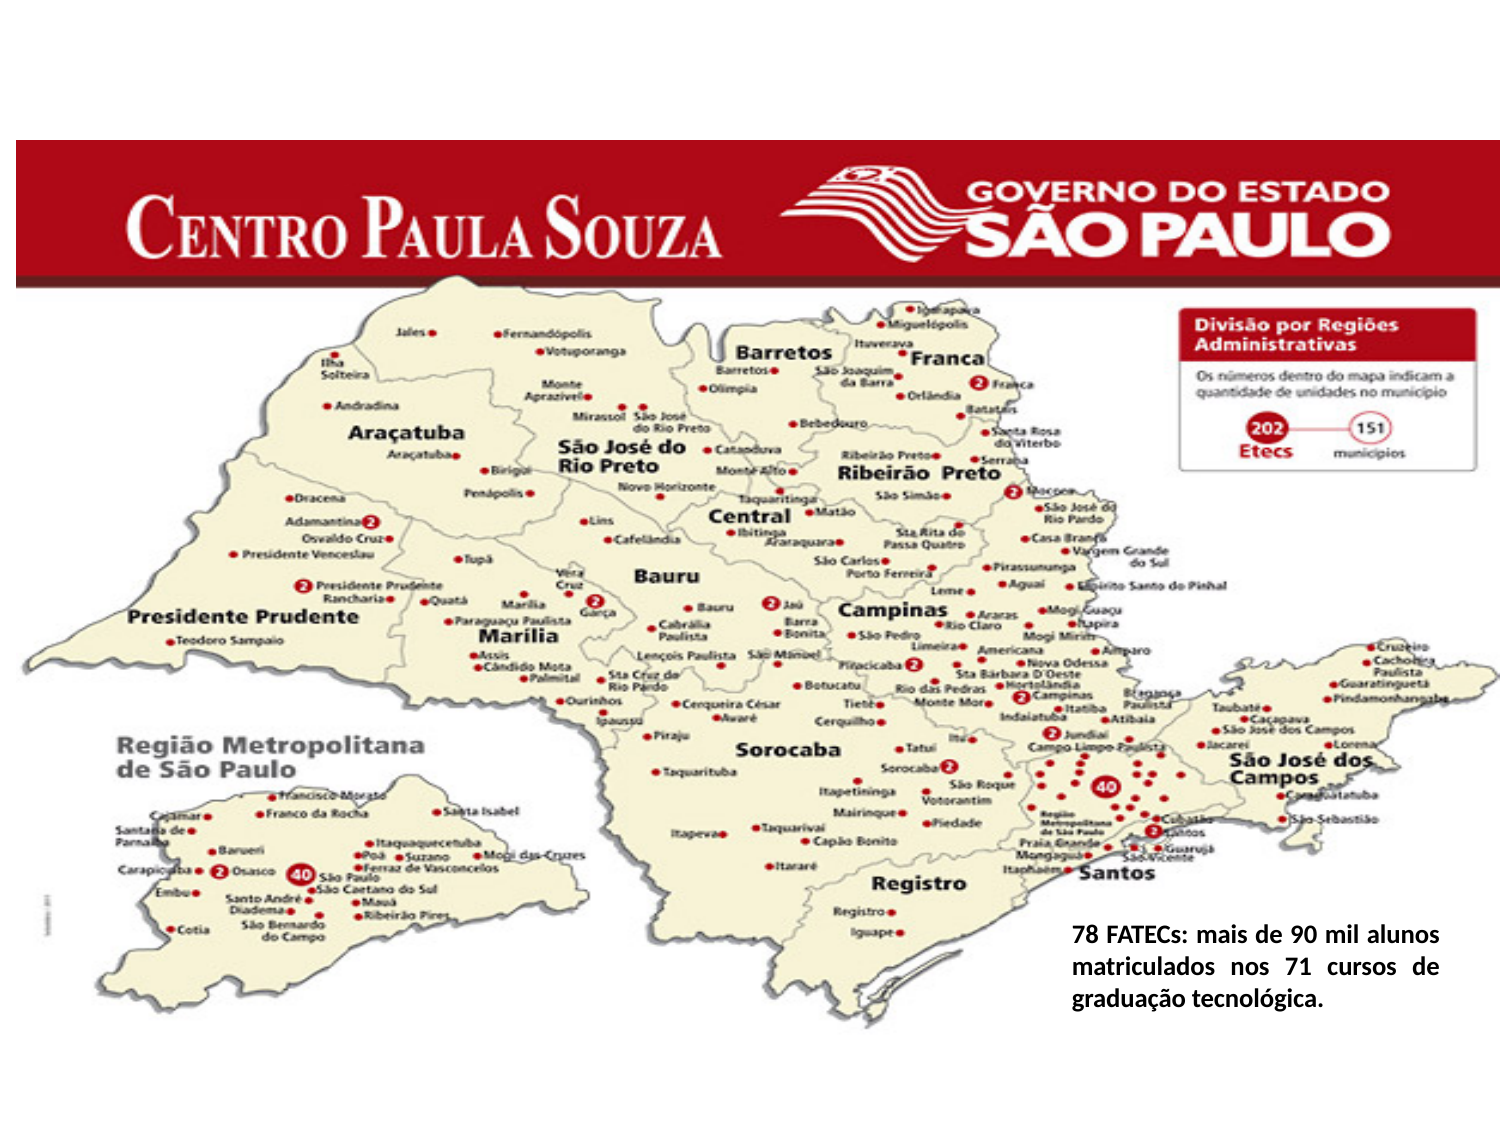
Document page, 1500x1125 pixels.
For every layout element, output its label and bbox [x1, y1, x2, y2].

picture [16, 140, 1500, 1045]
